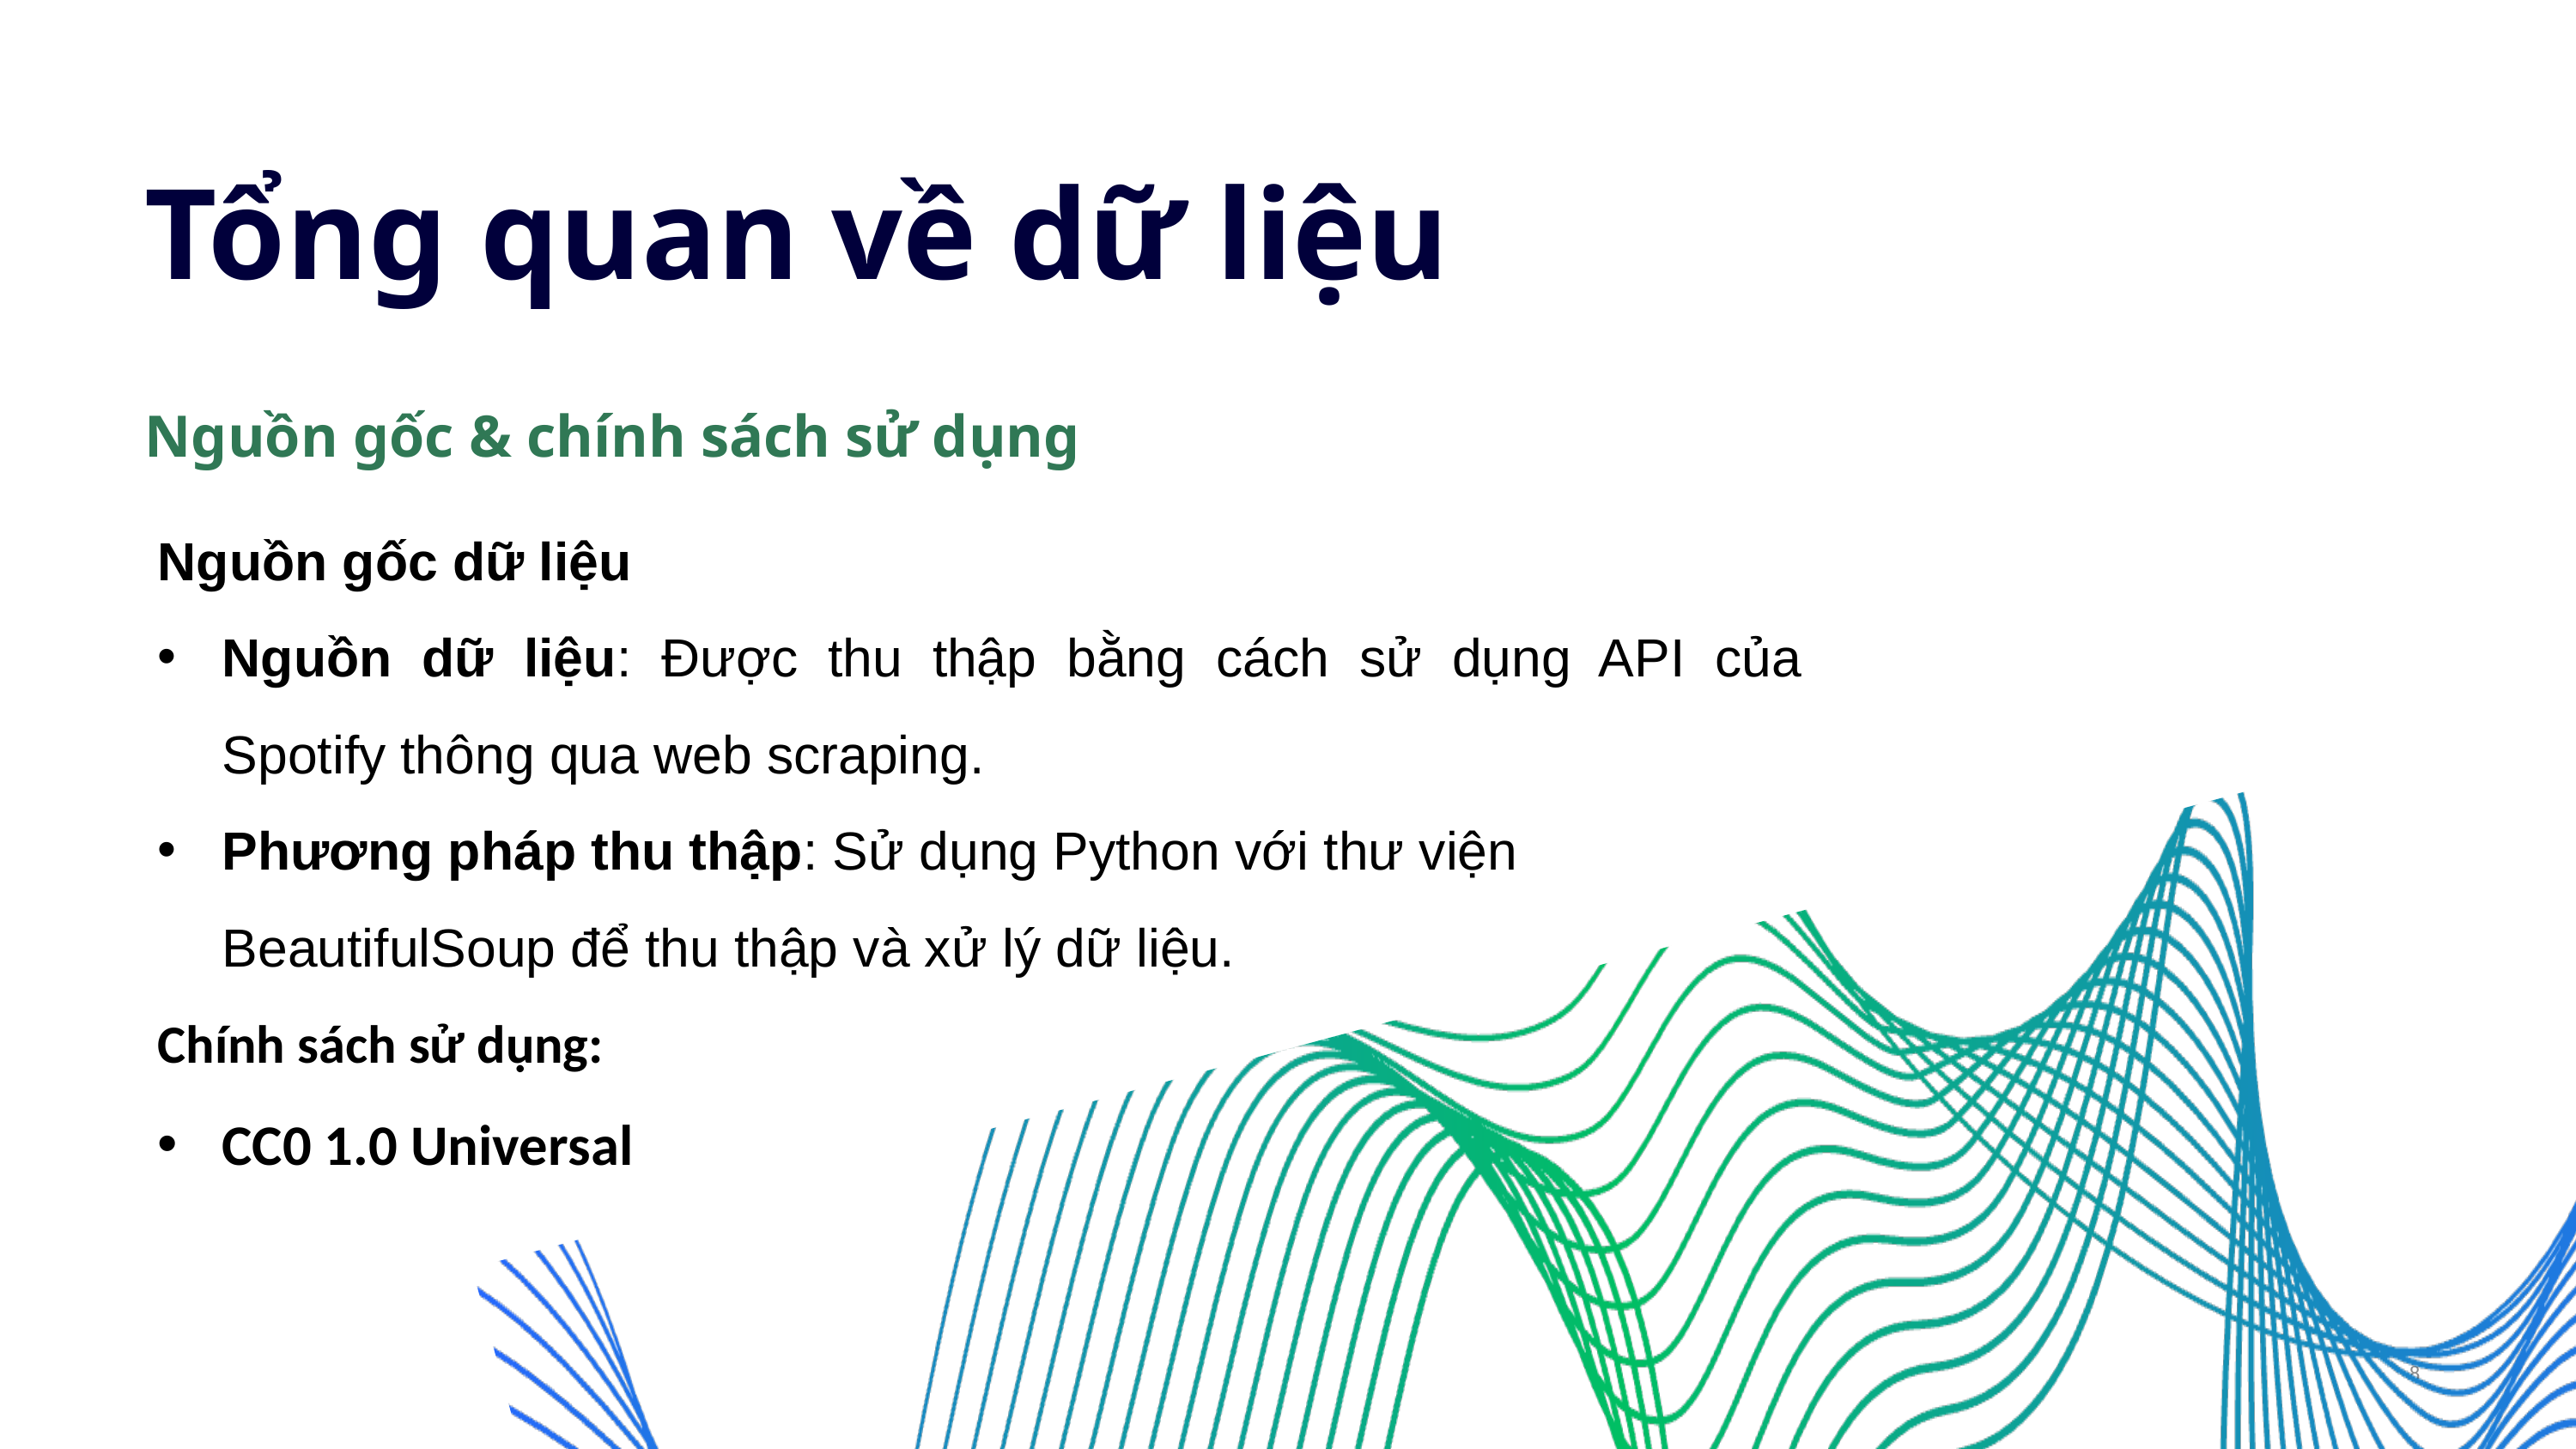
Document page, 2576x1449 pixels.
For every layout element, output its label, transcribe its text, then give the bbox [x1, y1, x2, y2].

slide_number 8 [2132, 1346, 2433, 1398]
text_box [471, 702, 2576, 1449]
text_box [144, 154, 1817, 1180]
